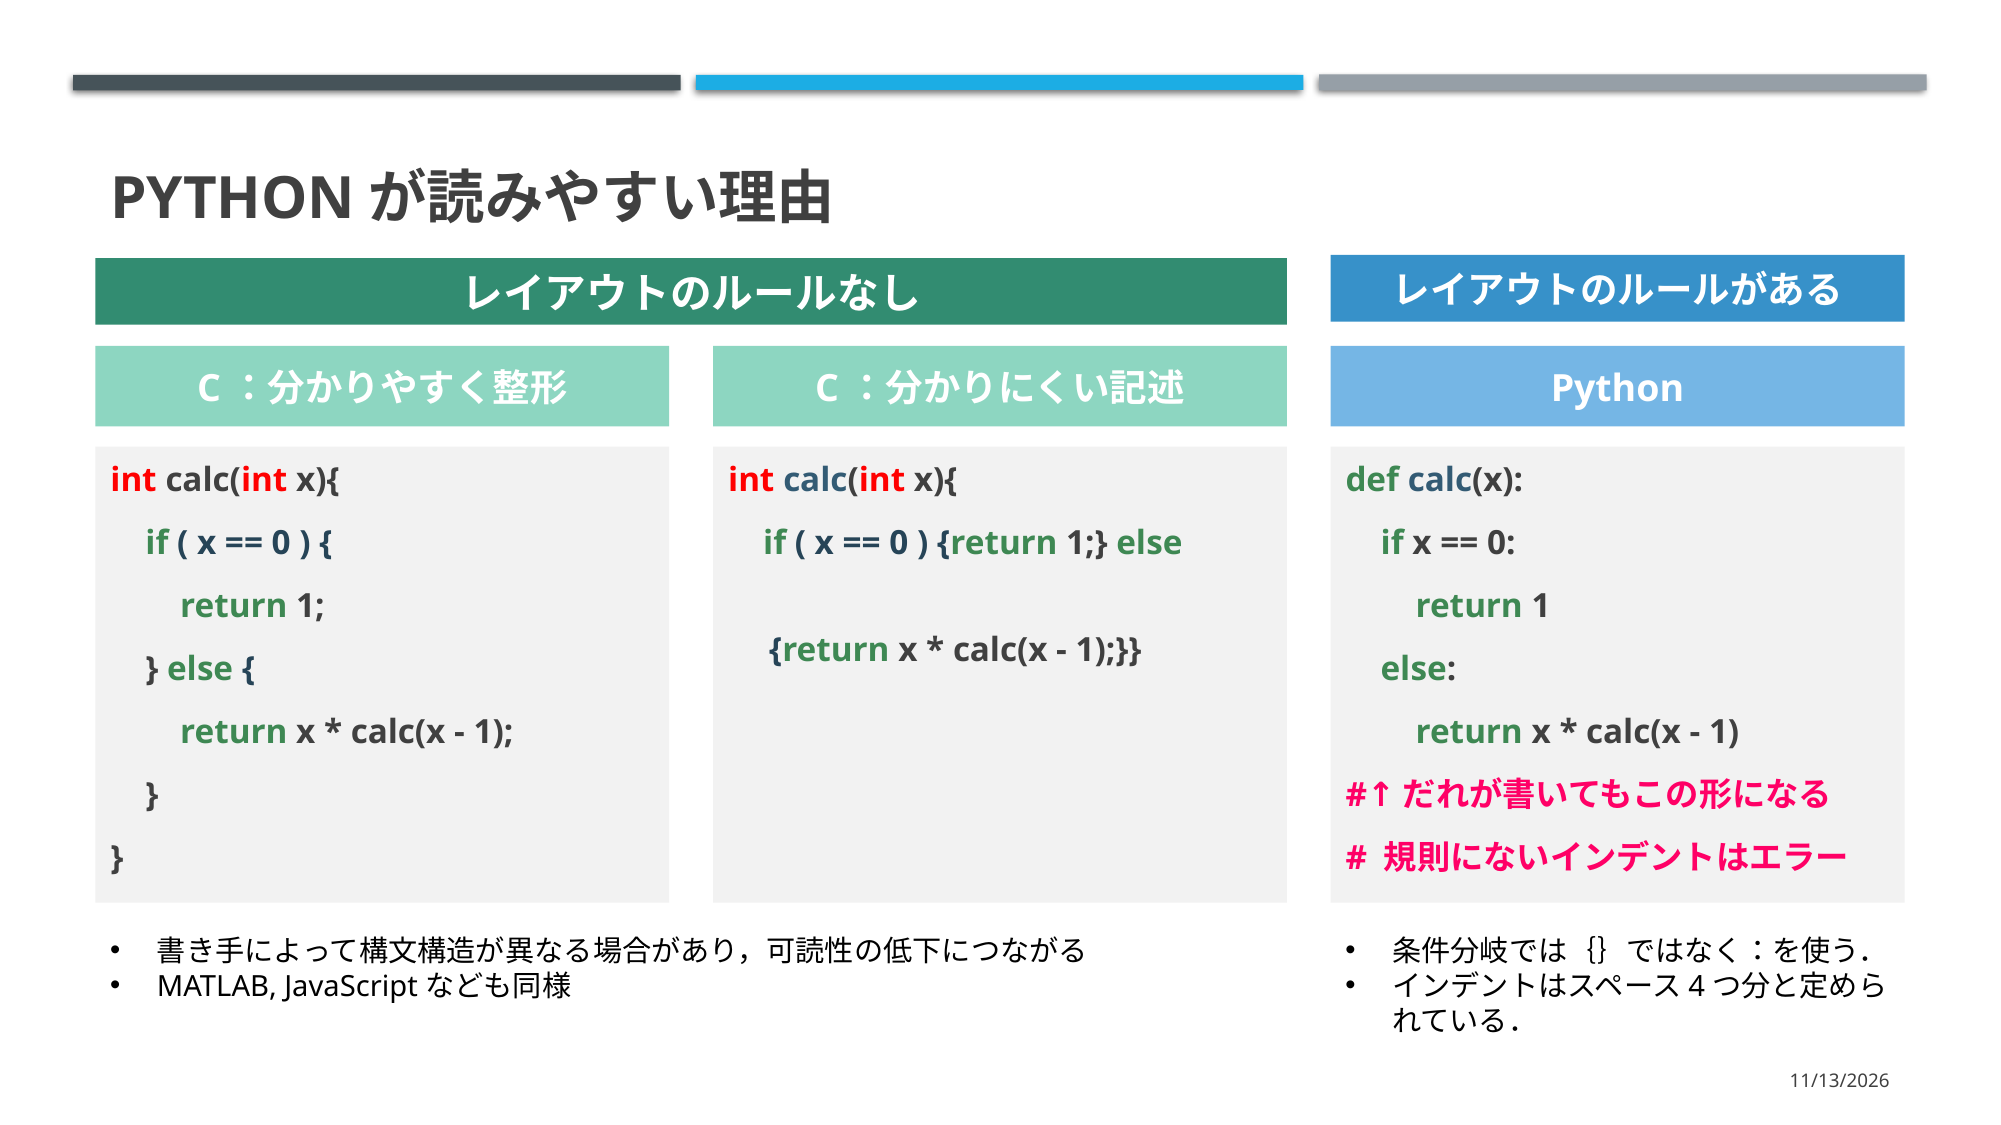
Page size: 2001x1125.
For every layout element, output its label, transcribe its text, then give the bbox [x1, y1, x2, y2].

text_box C：分かりやすく整形 [93, 344, 671, 428]
text_box 条件分岐では｛｝ではなく：を使う． インデントはスペース4つ分と定められている． [1329, 923, 1906, 1030]
text_box レイアウトのルールがある [1329, 253, 1906, 323]
text_box Python [1329, 344, 1906, 428]
text_box C：分かりにくい記述 [711, 344, 1289, 428]
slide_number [1437, 1051, 1905, 1112]
text_box int calc(int x){ if ( x == 0 ) { return 1; } else { return x * calc(x - 1); } } [95, 446, 670, 903]
title Pythonが読みやすい理由 [95, 43, 1905, 239]
text_box def calc(x): if x == 0: return 1 else: return x * calc(x - 1) #↑だれが書いてもこの形になる # 規則にないインデントはエラー [1330, 446, 1905, 903]
text_box 書き手によって構文構造が異なる場合があり，可読性の低下につながる MATLAB, JavaScriptなども同様 [93, 923, 1289, 1030]
text_box int calc(int x){ if ( x == 0 ) {return 1;} else {return x * calc(x - 1);}} [713, 446, 1287, 903]
text_box レイアウトのルールなし [93, 256, 1289, 326]
